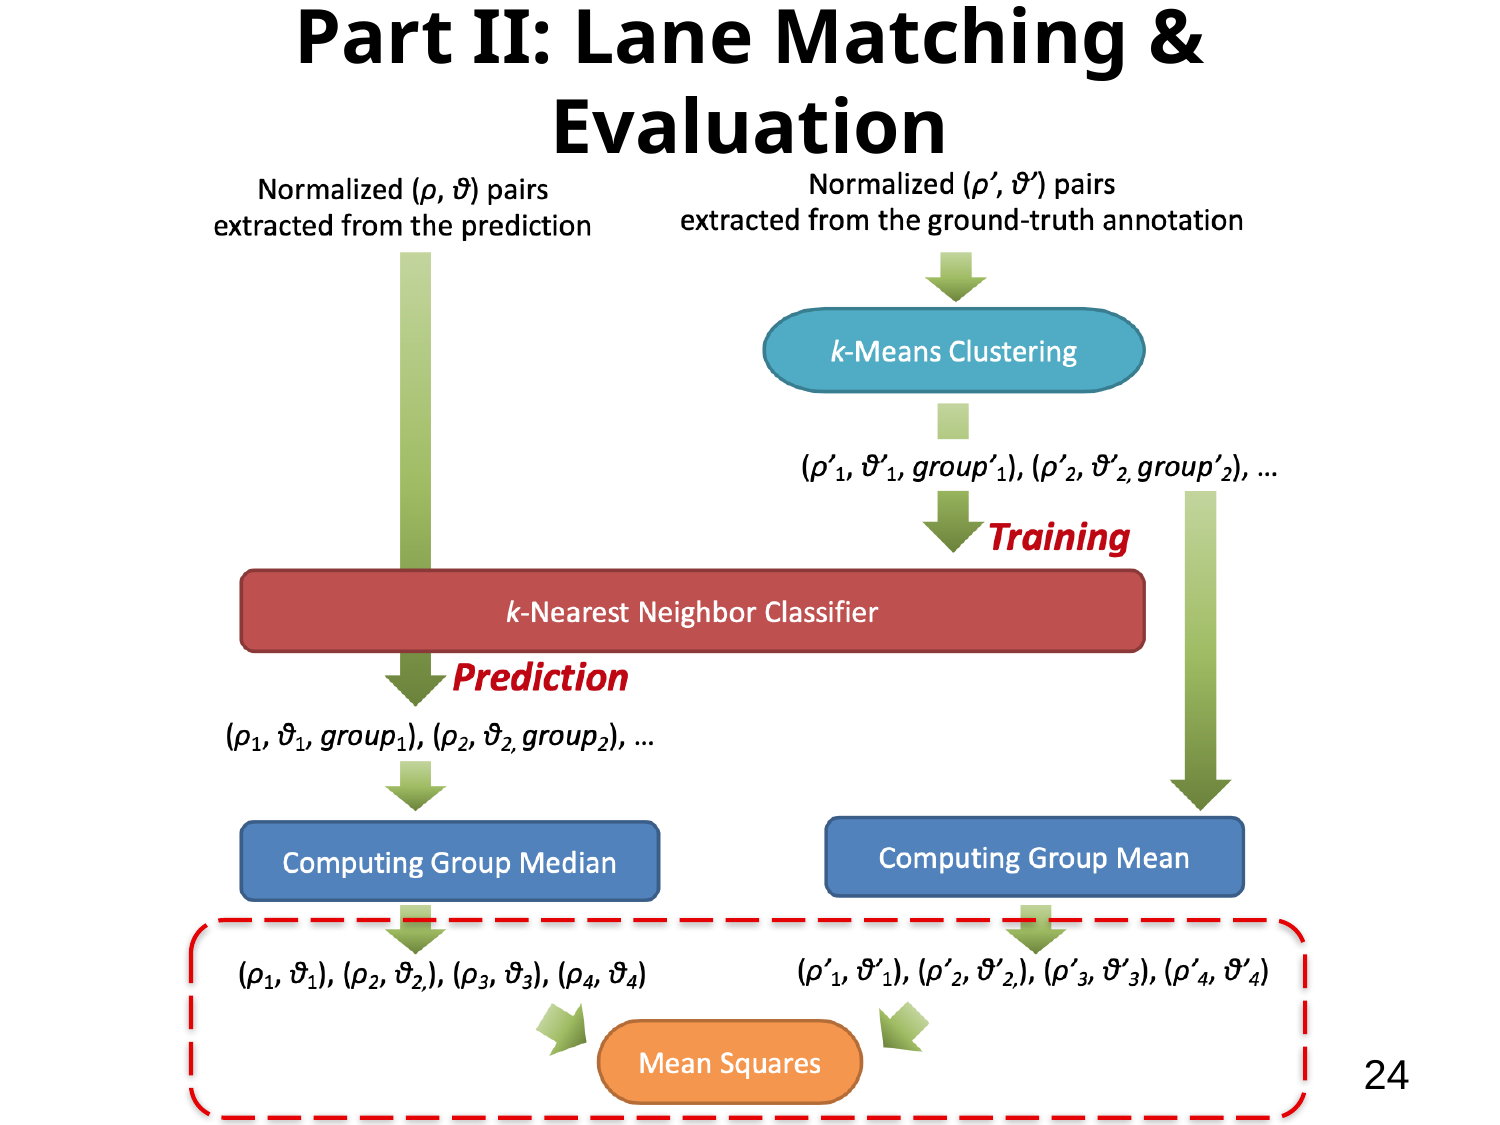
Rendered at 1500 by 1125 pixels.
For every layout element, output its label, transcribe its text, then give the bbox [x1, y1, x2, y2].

slide_number 24 [1308, 1042, 1425, 1103]
title Part II: Lane Matching & Evaluation [74, 0, 1426, 173]
text_box [1296, 927, 1308, 1111]
picture [182, 162, 1293, 1125]
